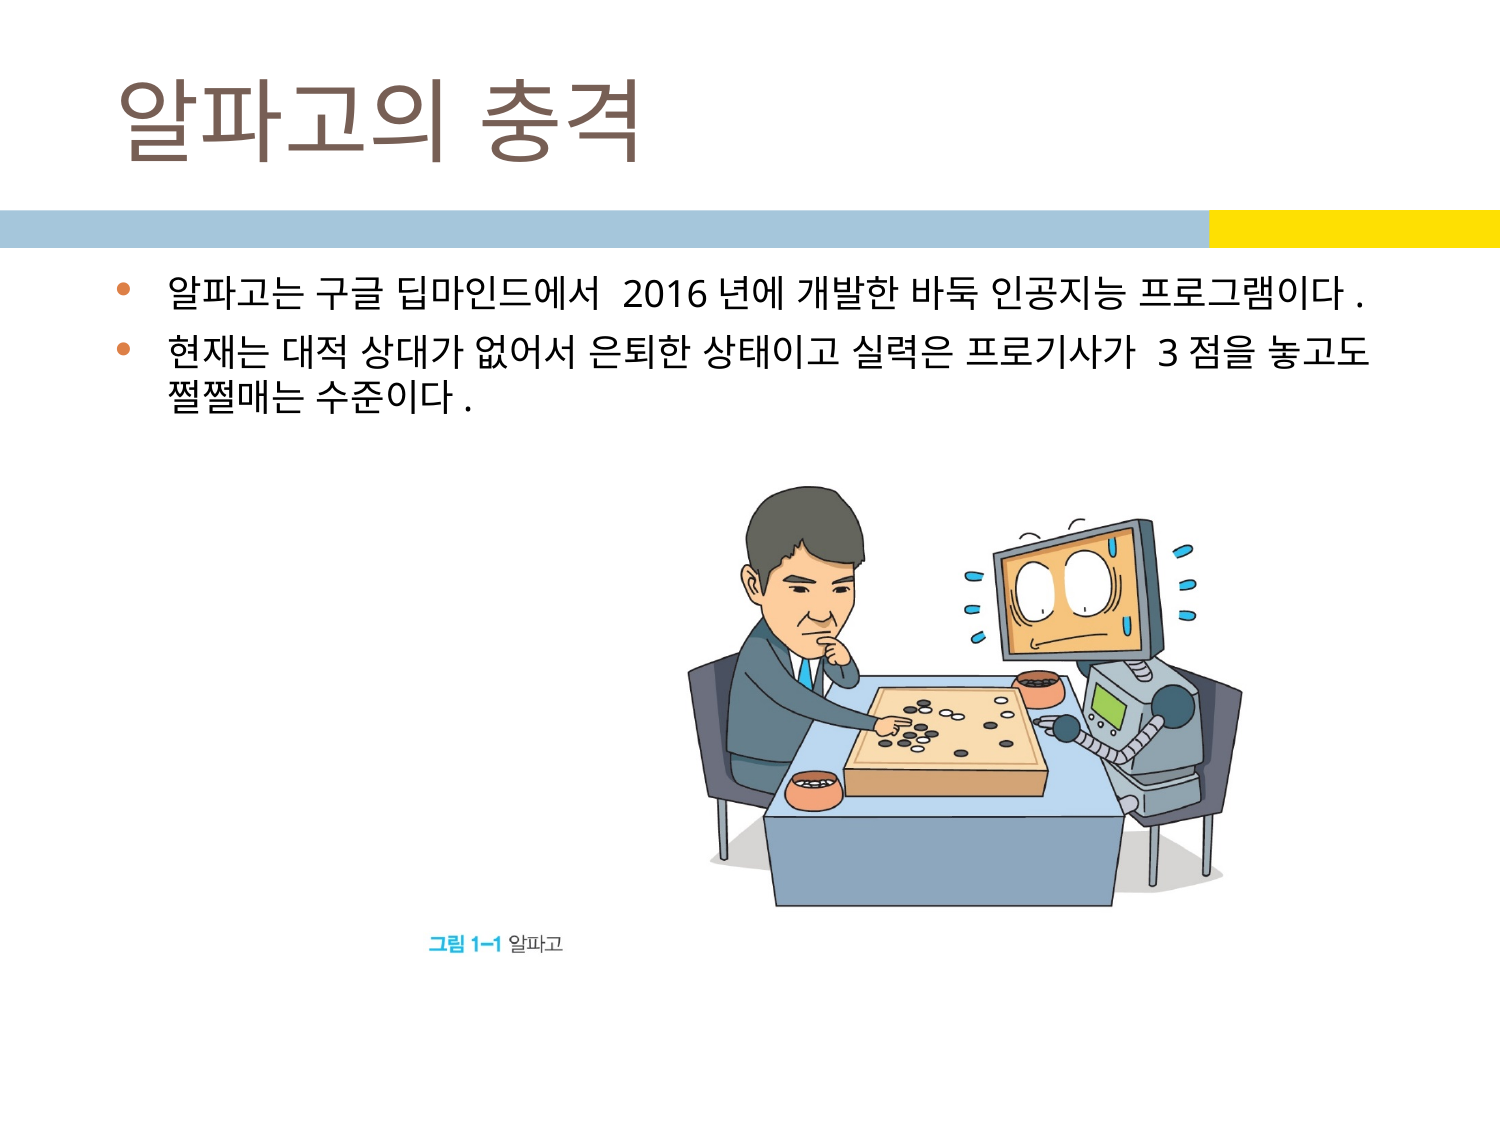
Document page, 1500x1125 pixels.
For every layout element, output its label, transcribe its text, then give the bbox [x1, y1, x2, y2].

list 알파고는 구글 딥마인드에서 2016년에 개발한 바둑 인공지능 프로그램이다. 현재는 대적 상대가 없어서 은퇴한 상태이고 실력은 프로기사가 3점을 놓고도 쩔쩔매는 수준이다. [100, 262, 1438, 1000]
title 알파고의 충격 [100, 37, 1438, 200]
picture [423, 482, 1248, 957]
